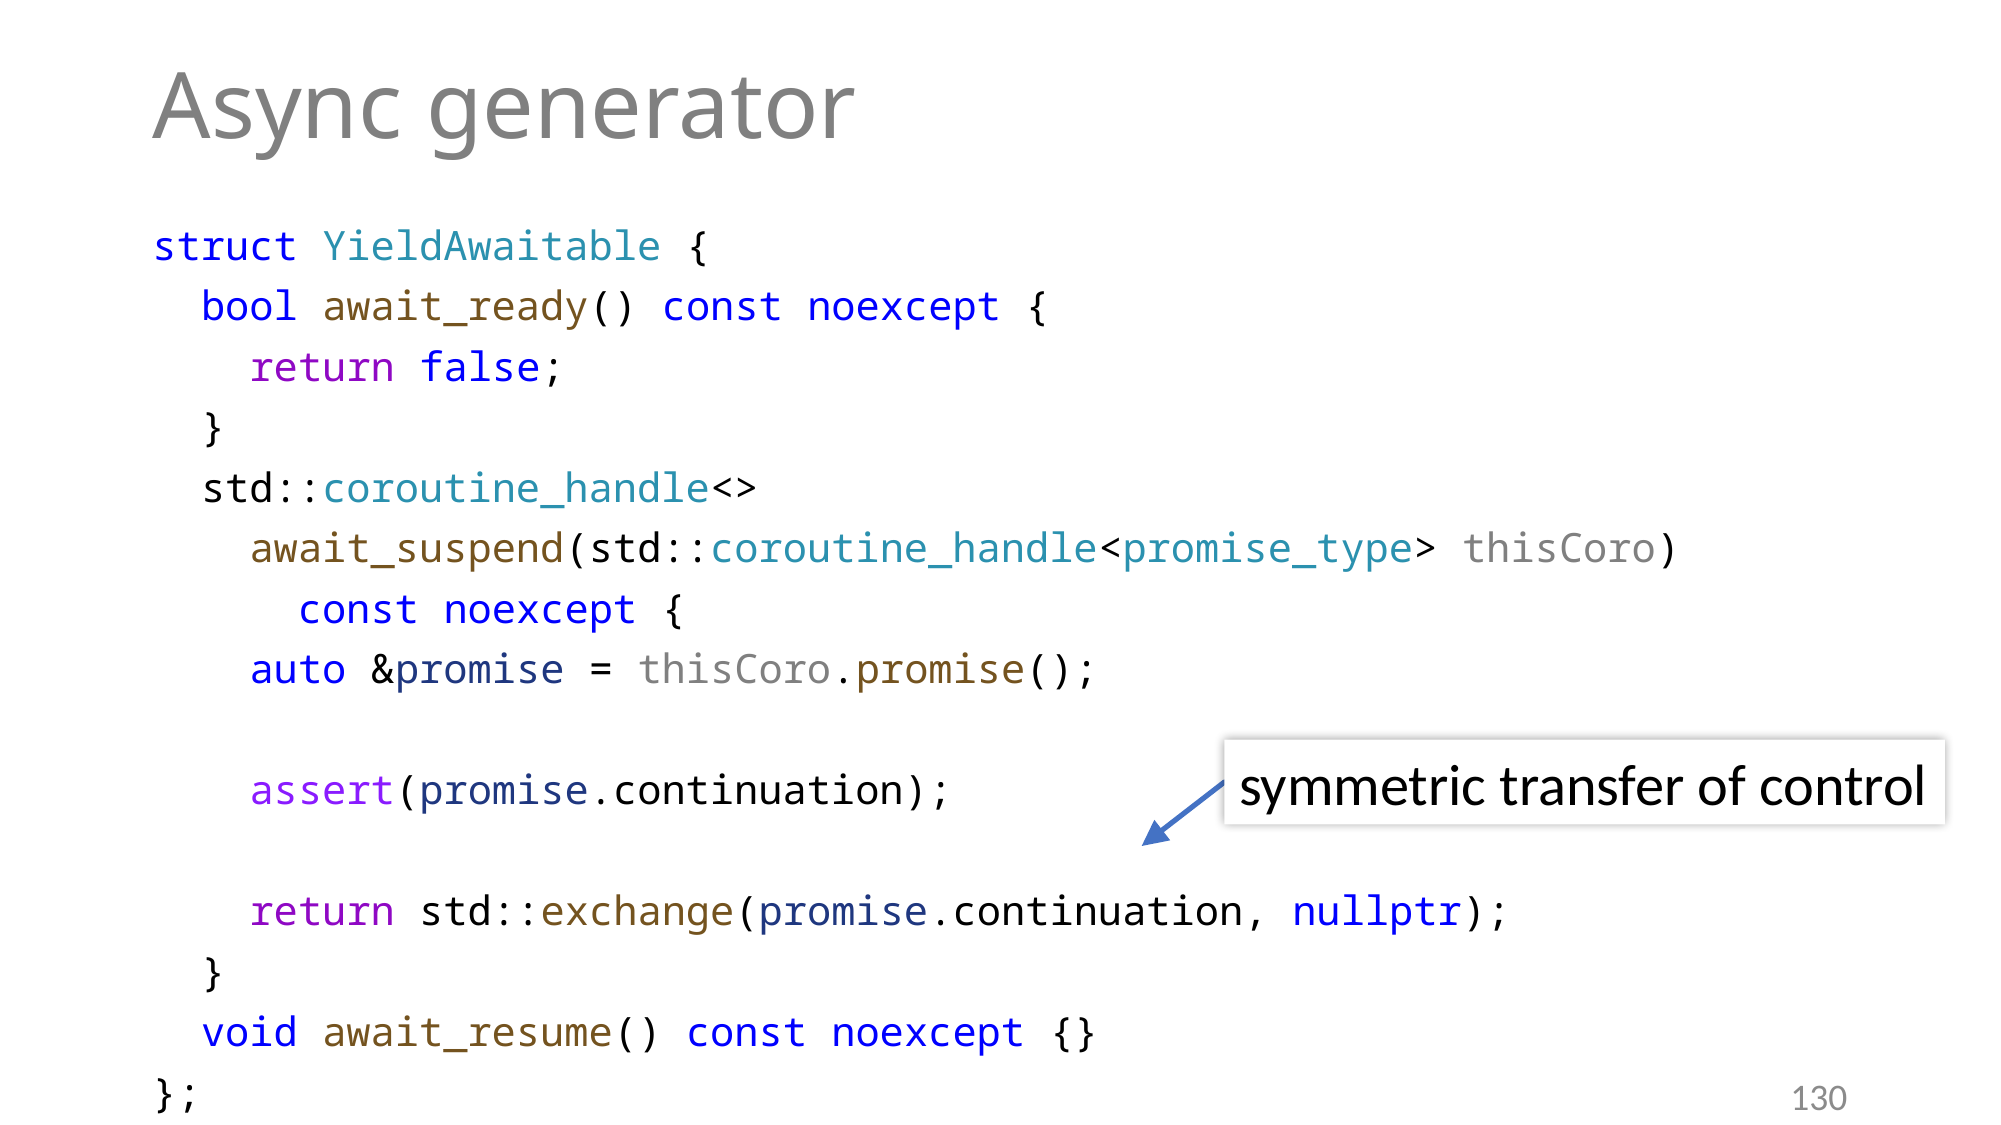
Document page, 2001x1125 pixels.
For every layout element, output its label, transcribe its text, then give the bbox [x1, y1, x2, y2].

slide_number 130 [1412, 1065, 1863, 1125]
text_box symmetric transfer of control [1224, 739, 1945, 825]
title Async generator [137, 0, 1863, 217]
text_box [1141, 782, 1225, 846]
list struct YieldAwaitable { bool await_ready() const noexcept { return false; } std::coroutine_handle<> await_suspend(std::coroutine_handle<promise_type> thisCoro) const noexcept { auto &promise = thisCoro.promise(); assert(promise.continuation); return std::exchange(promise.continuation, nullptr); } void await_resume() const noexcept {} }; [137, 217, 2000, 1125]
